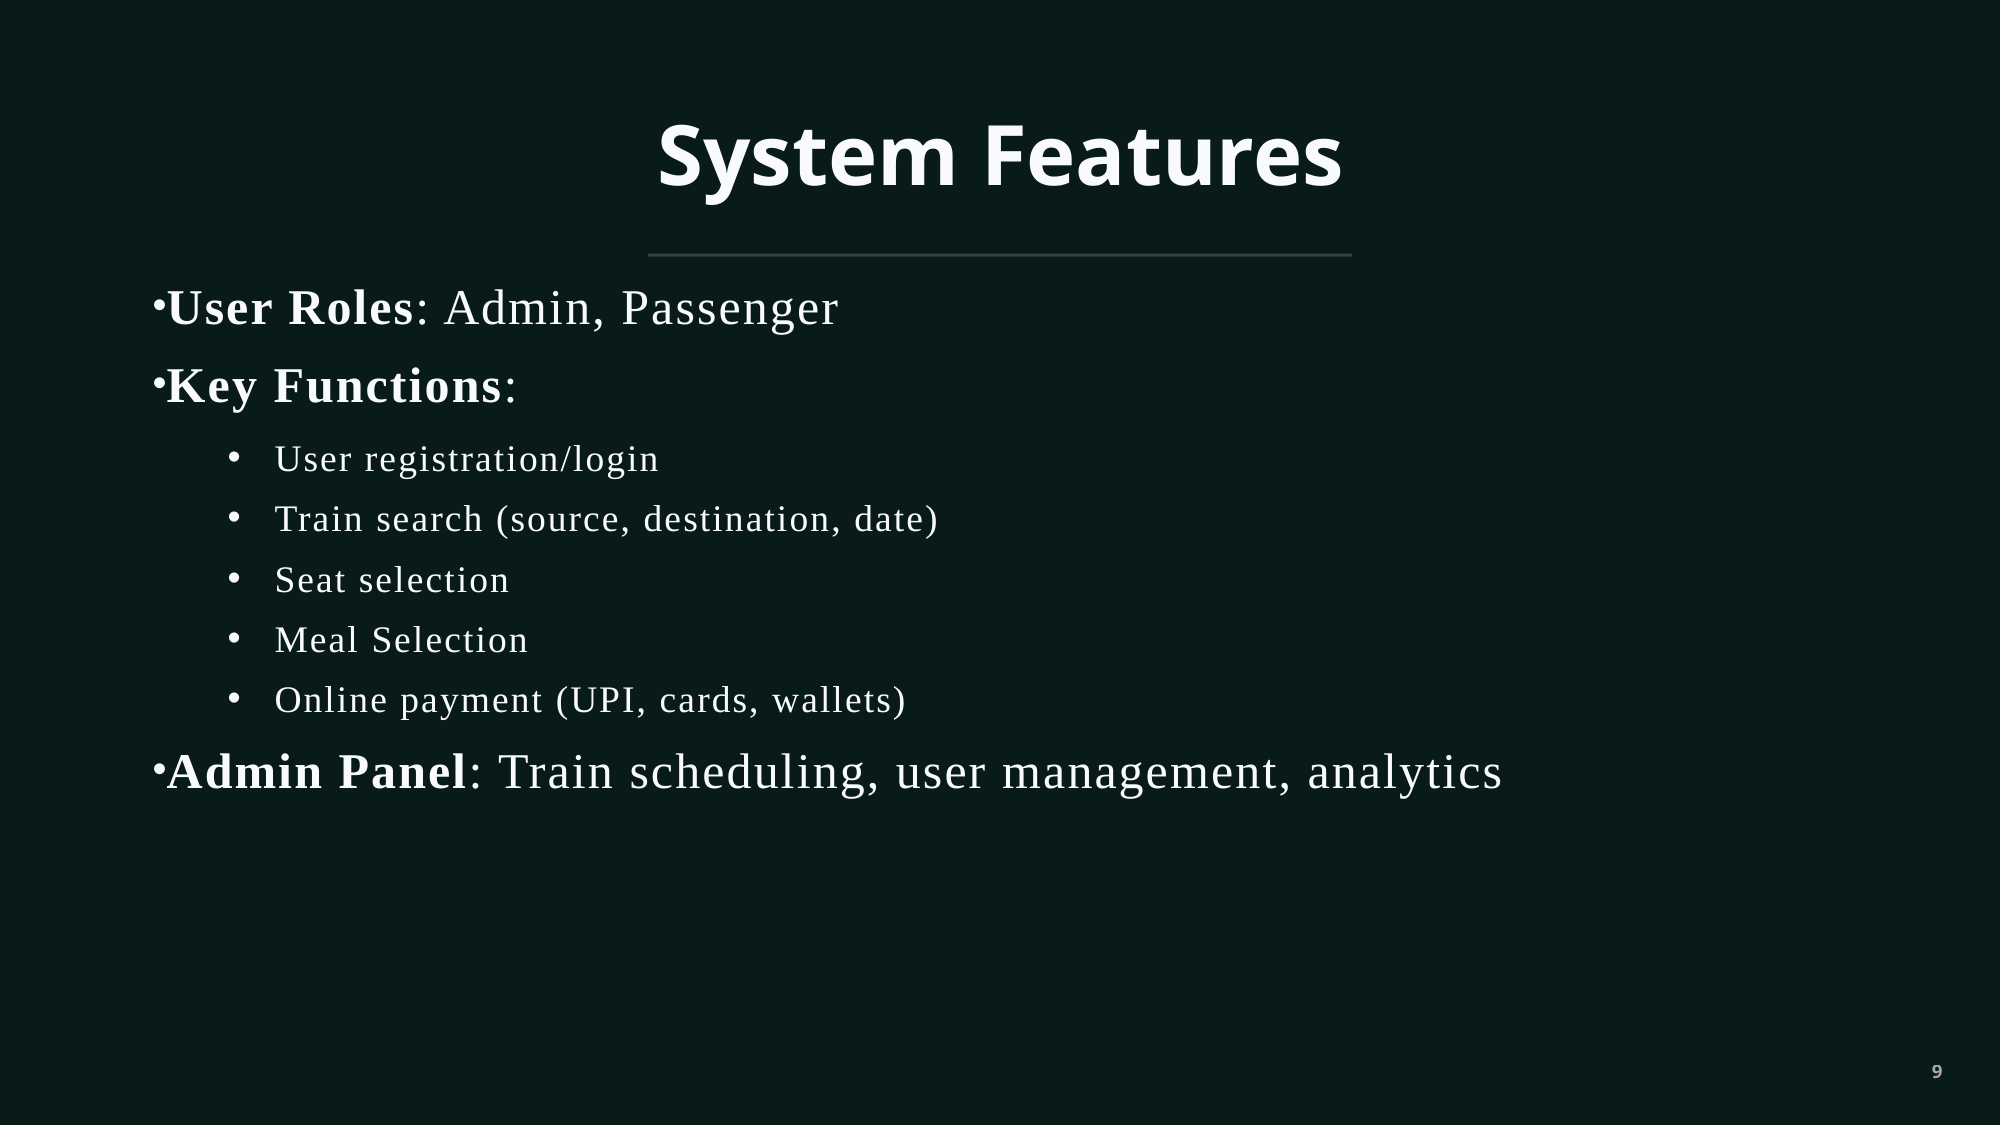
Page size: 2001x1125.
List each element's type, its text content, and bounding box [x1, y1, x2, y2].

list User Roles: Admin, Passenger Key Functions: User registration/login Train search (source, destination, date) Seat selection Meal Selection Online payment (UPI, cards, wallets) Admin Panel: Train scheduling, user management, analytics [137, 254, 1826, 1063]
slide_number 9 [1725, 1042, 1958, 1103]
title System Features [138, 90, 1864, 213]
